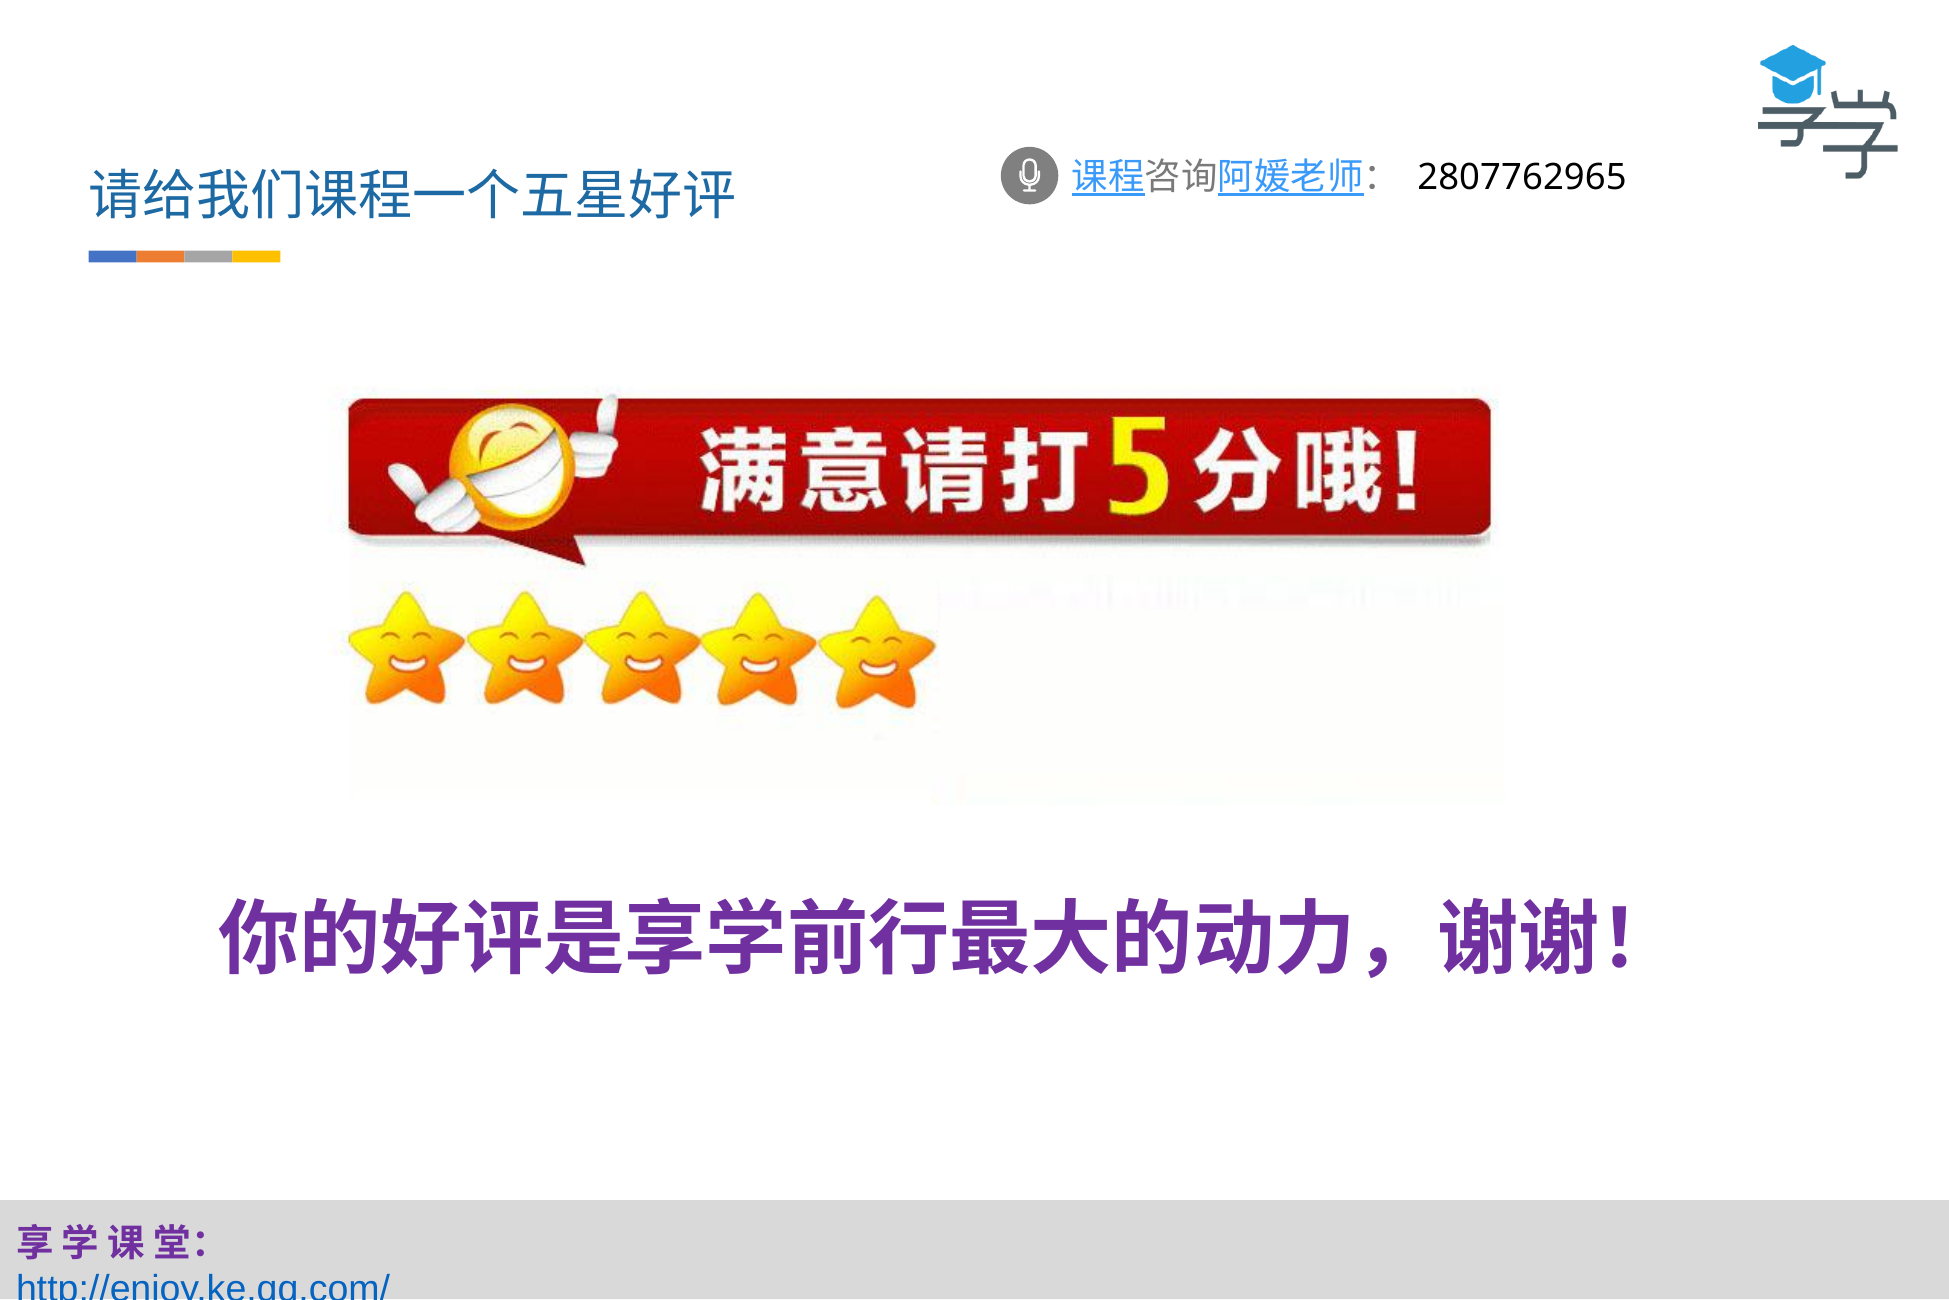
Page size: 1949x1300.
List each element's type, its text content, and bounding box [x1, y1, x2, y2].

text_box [88, 250, 281, 263]
picture [1753, 23, 1902, 200]
text_box 你的好评是享学前行最大的动力，谢谢！ [203, 879, 1696, 992]
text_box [1000, 146, 1643, 206]
text_box 请给我们课程一个五星好评 [88, 160, 952, 226]
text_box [291, 266, 1634, 889]
